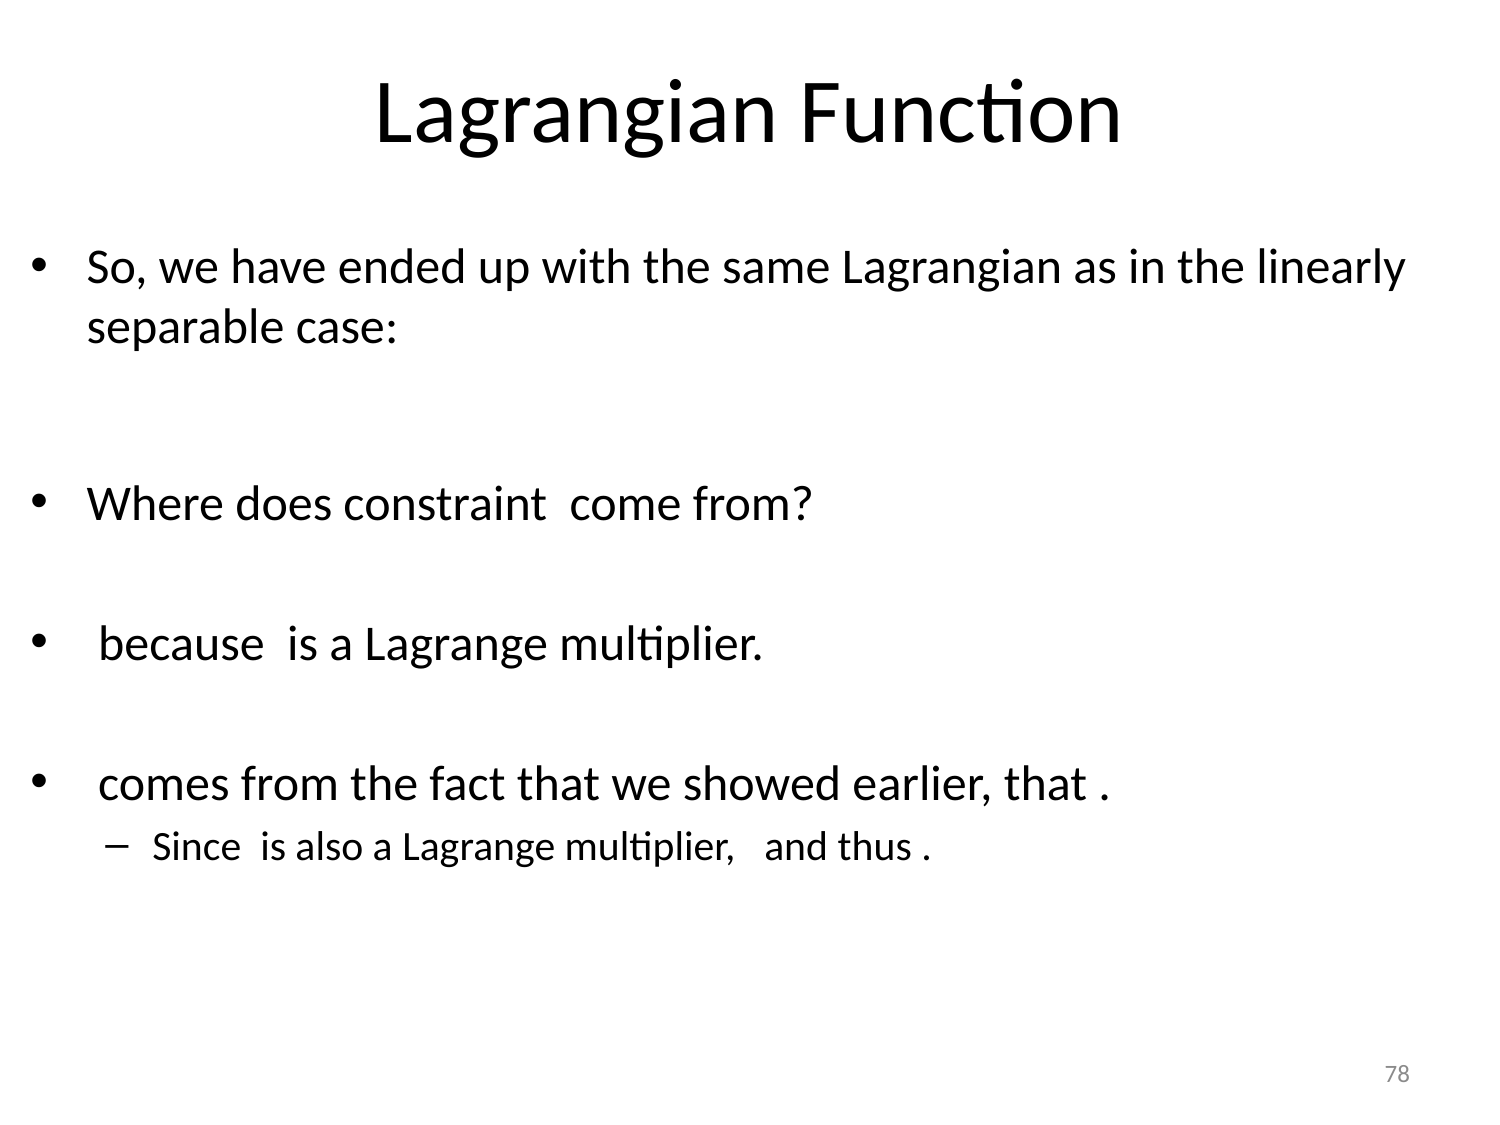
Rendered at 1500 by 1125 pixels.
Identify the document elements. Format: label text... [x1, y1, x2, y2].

slide_number 78 [1074, 1042, 1425, 1103]
title Lagrangian Function [75, 24, 1425, 188]
